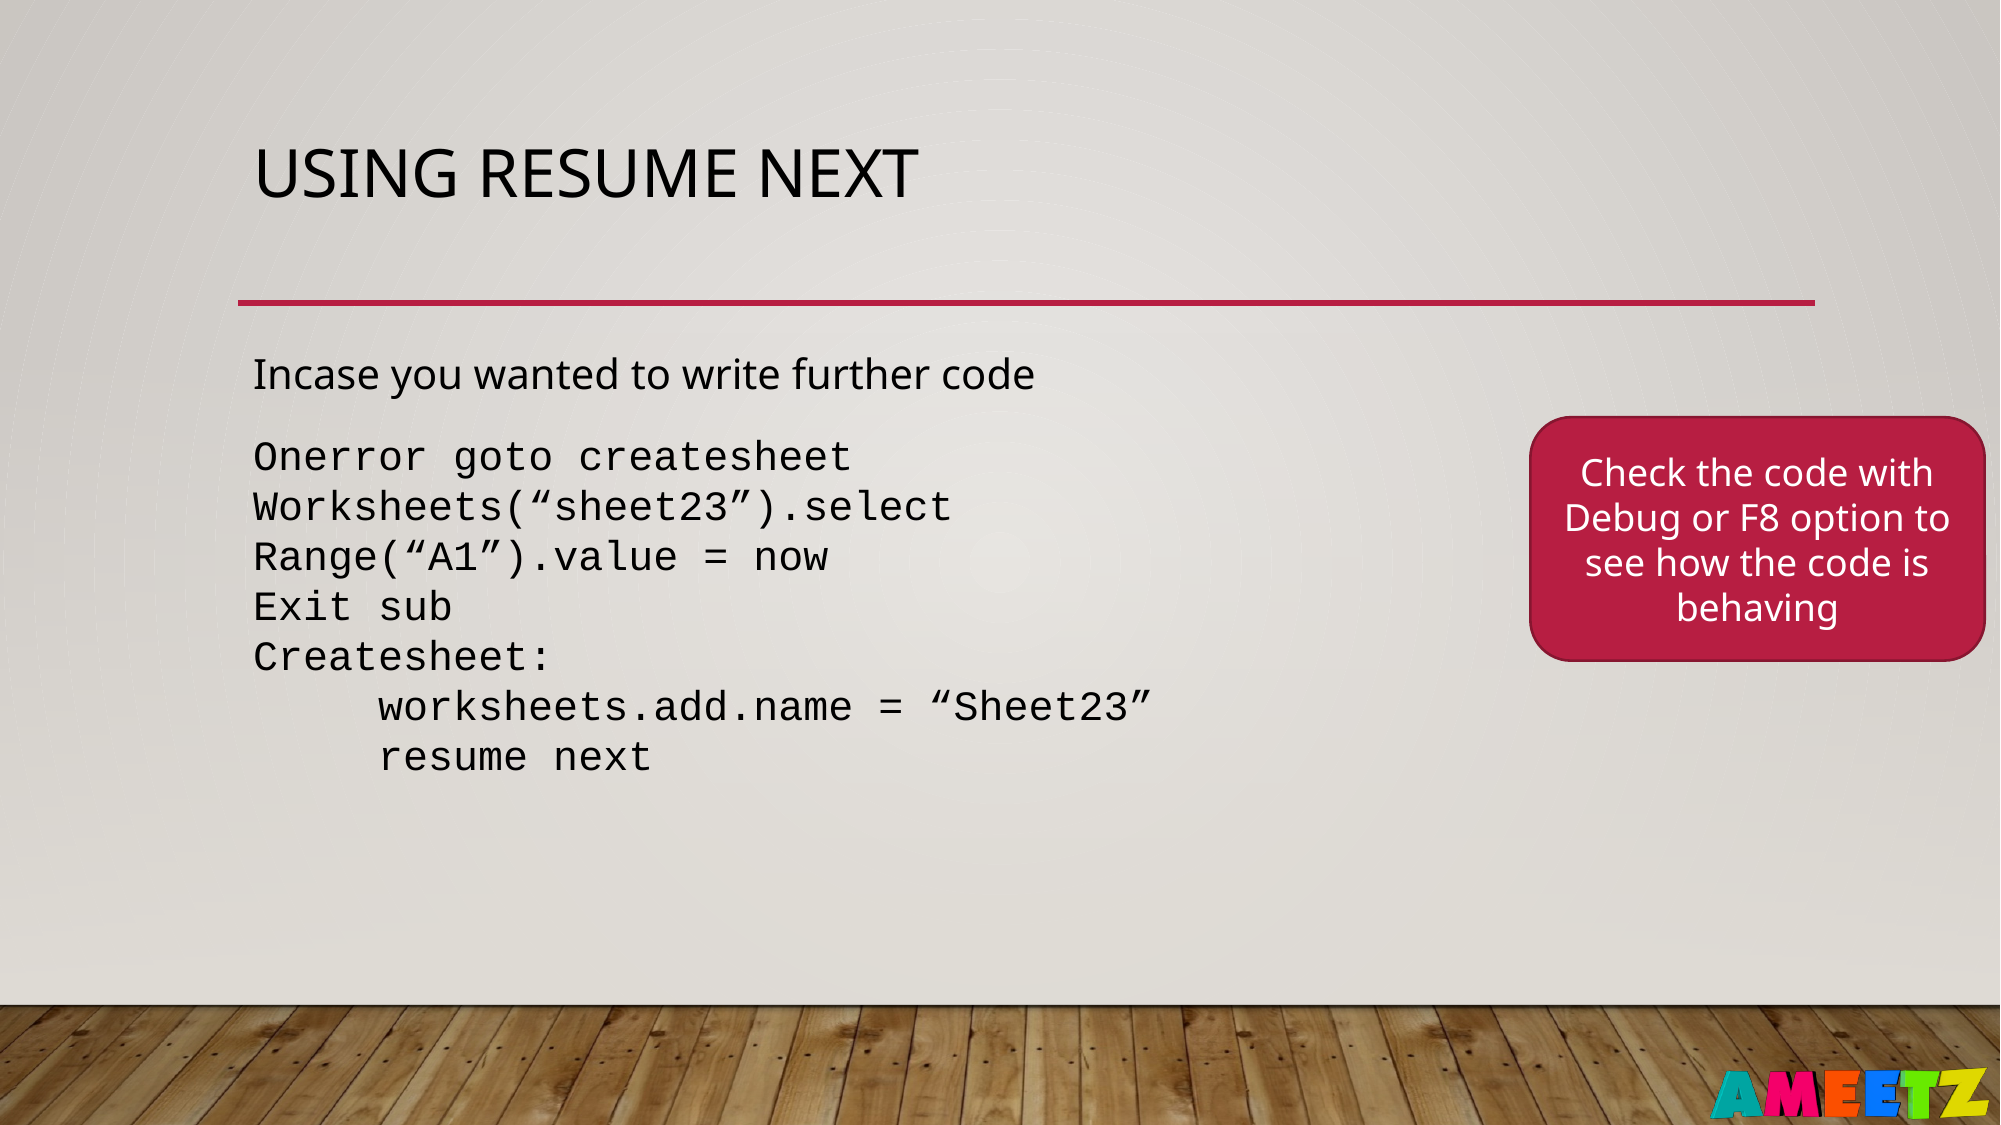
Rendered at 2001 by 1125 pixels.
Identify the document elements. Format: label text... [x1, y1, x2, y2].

picture [0, 1005, 2001, 1125]
list Incase you wanted to write further code Onerror goto createsheet Worksheets(“sheet23”).select Range(“A1”).value = now Exit sub Createsheet: worksheets.add.name = “Sheet23” resume next [238, 330, 1814, 897]
text_box Check the code with Debug or F8 option to see how the code is behaving [1529, 415, 1987, 662]
title Using resume next [238, 131, 1814, 305]
